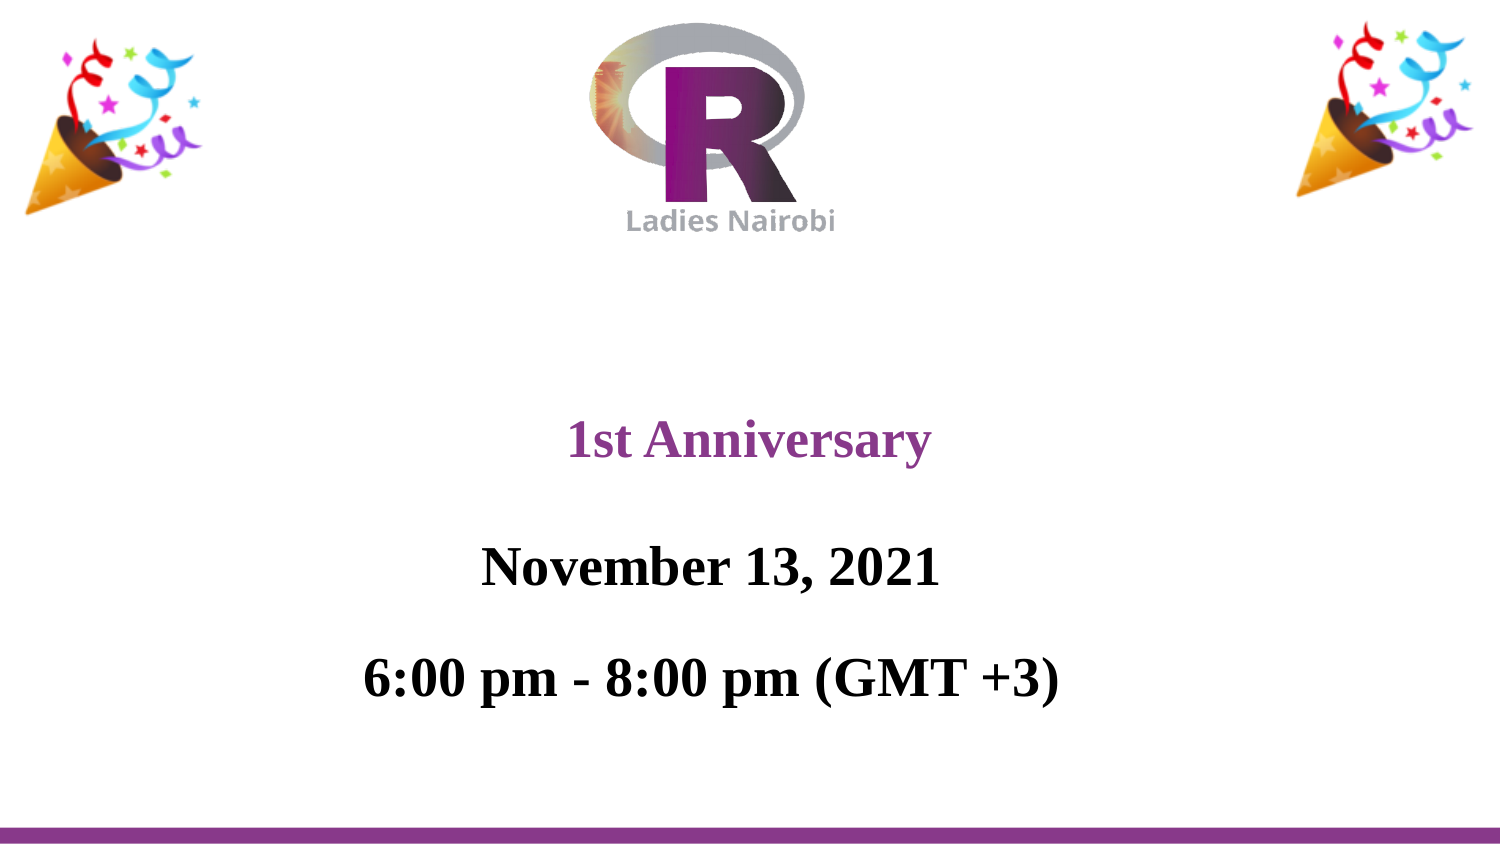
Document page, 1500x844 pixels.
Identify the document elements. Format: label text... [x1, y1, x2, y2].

list November 13, 2021 6:00 pm - 8:00 pm (GMT +3) [66, 504, 1357, 727]
picture [20, 32, 209, 221]
picture [1291, 15, 1480, 204]
title 1st Anniversary [51, 378, 1449, 496]
picture [575, 18, 848, 235]
